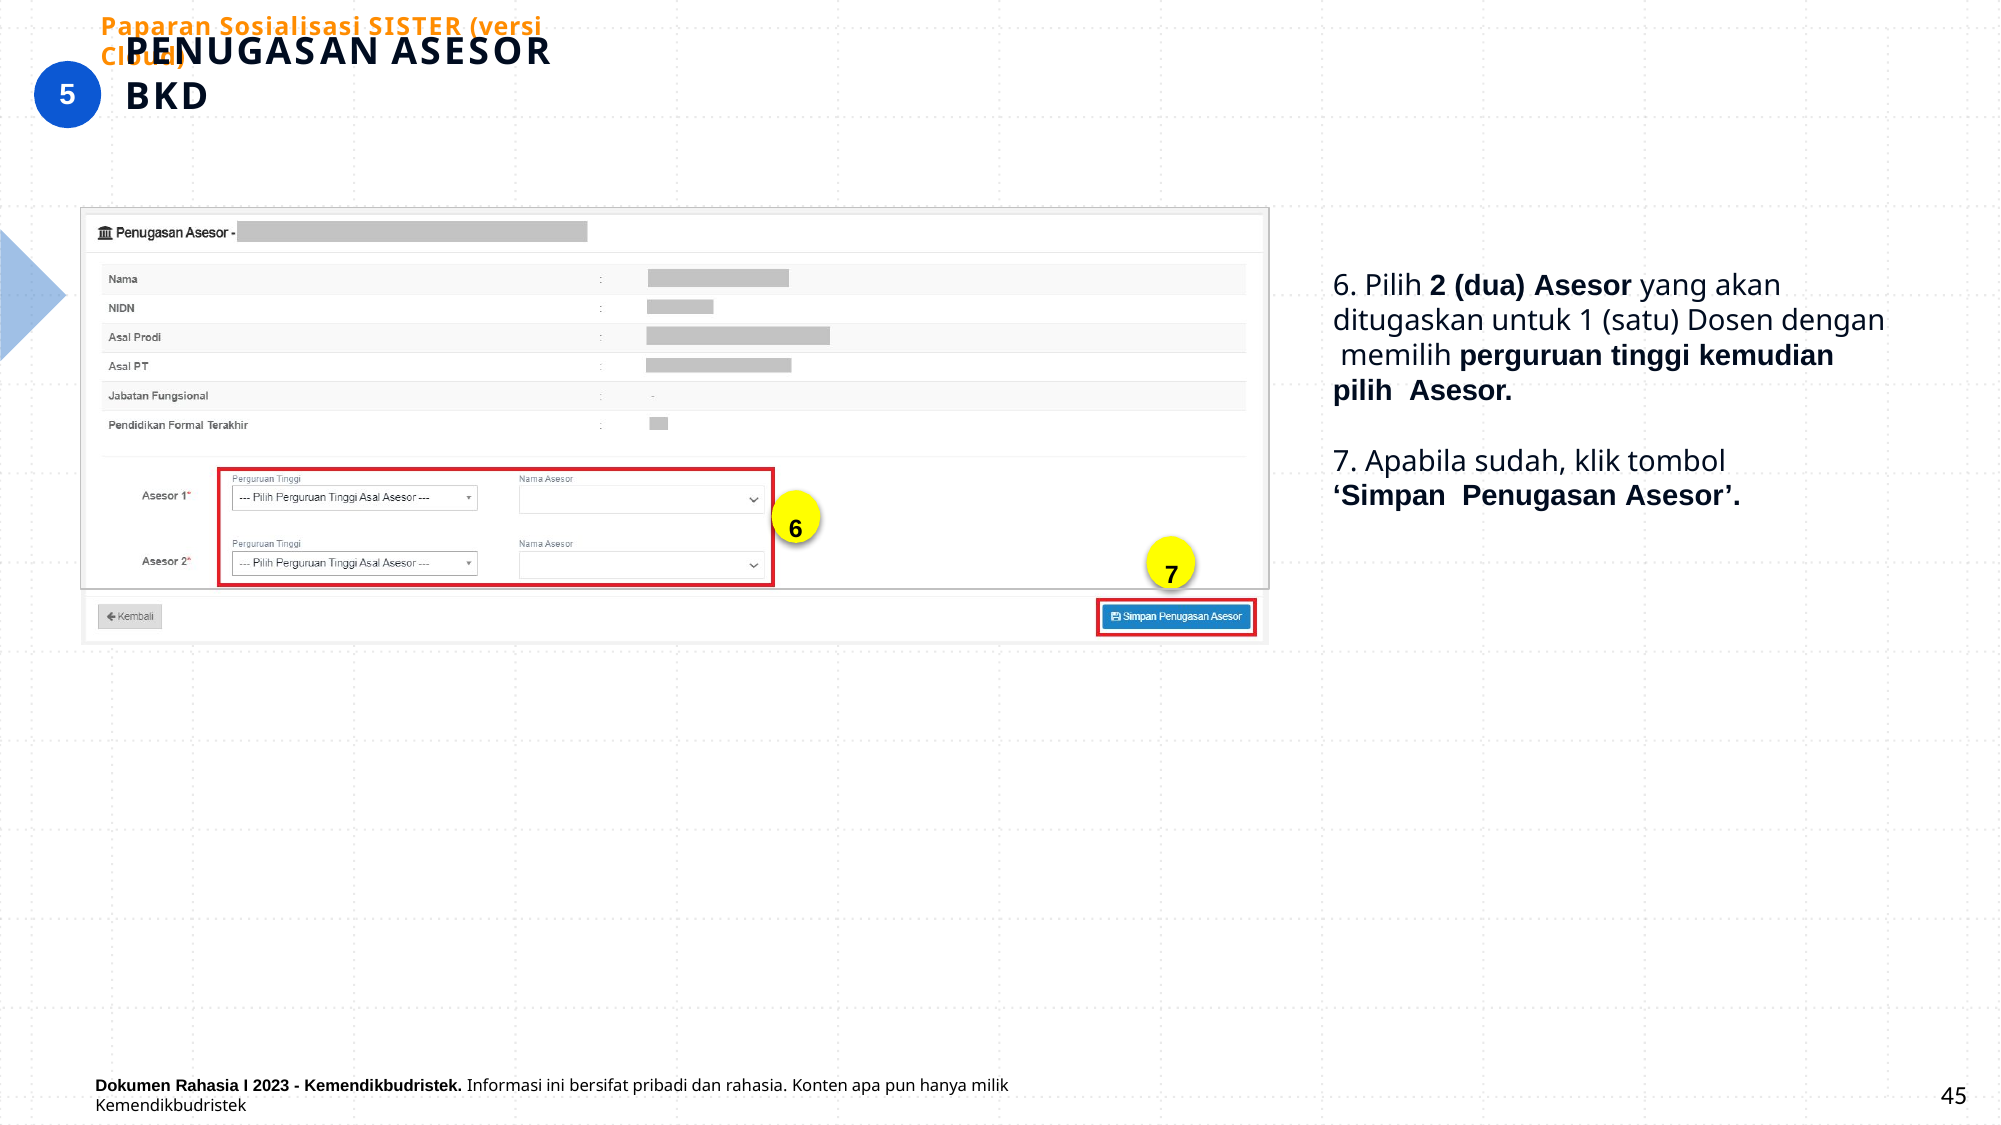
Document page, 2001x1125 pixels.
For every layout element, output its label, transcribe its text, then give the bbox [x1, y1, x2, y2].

text_box [34, 60, 102, 129]
footer Dokumen Rahasia I 2023 - Kemendikbudristek. Informasi ini bersifat pribadi dan rahasia. Konten apa pun hanya milik Kemendikbudristek [93, 768, 1128, 1125]
title PENUGASAN ASESOR BKD [122, 0, 608, 117]
text_box 7. Apabila sudah, klik tombol ‘Simpan Penugasan Asesor’. [1330, 439, 1826, 512]
text_box 6. Pilih 2 (dua) Asesor yang akan ditugaskan untuk 1 (satu) Dosen dengan memilih perguruan tinggi kemudian pilih Asesor. [1330, 264, 1887, 407]
slide_number 45 [1934, 769, 1974, 1125]
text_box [80, 207, 1269, 645]
text_box 5 [57, 73, 78, 111]
text_box Paparan Sosialisasi SISTER (versi Cloud) [98, 8, 122, 71]
